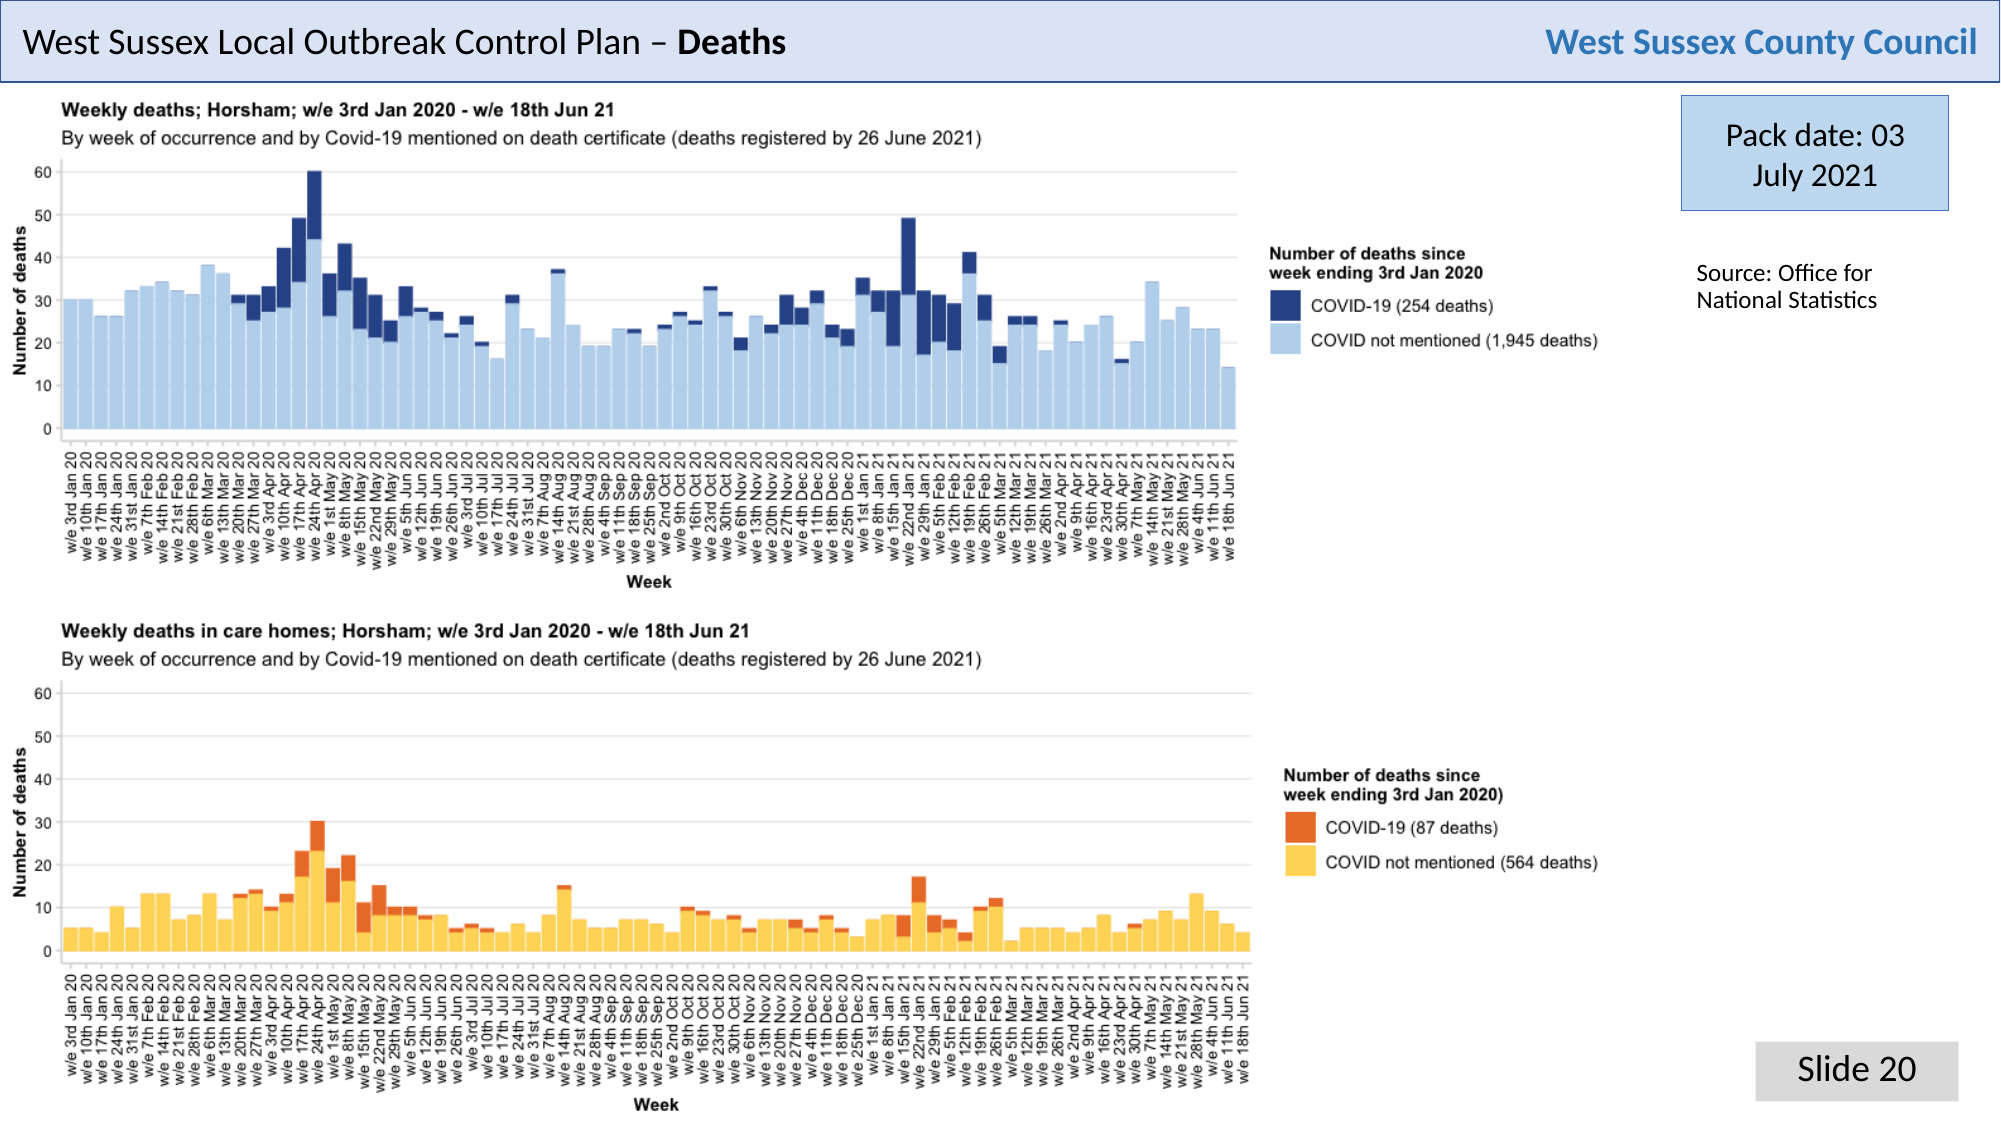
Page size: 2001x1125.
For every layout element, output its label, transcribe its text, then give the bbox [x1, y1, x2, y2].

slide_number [1681, 95, 1949, 211]
picture [3, 91, 1619, 602]
picture [3, 612, 1619, 1125]
list Source: Office for National Statistics [1681, 252, 1959, 289]
list Slide 20 [1755, 1041, 1959, 1102]
